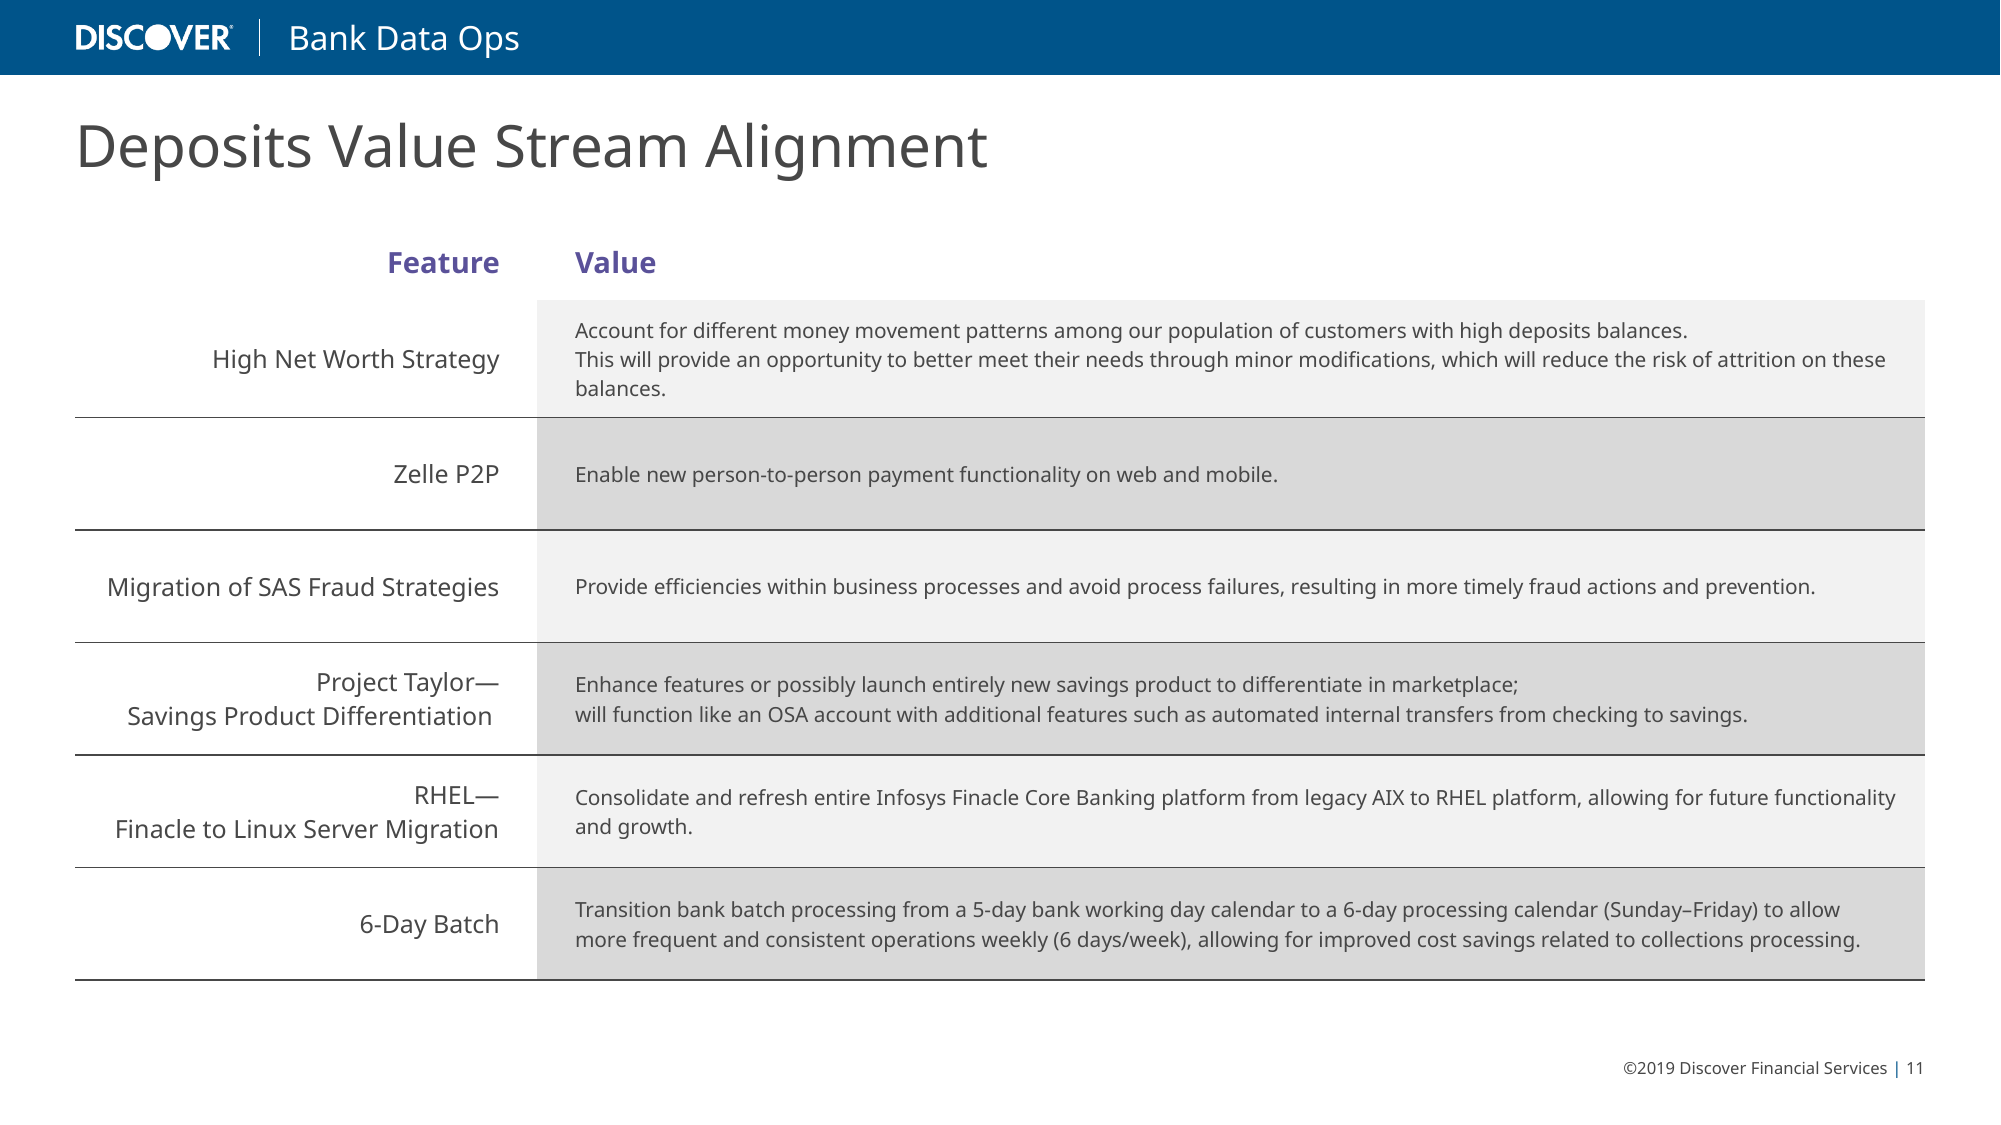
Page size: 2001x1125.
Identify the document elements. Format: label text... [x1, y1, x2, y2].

table_cell RHEL— Finacle to Linux Server Migration [75, 756, 537, 867]
table_cell Transition bank batch processing from a 5-day bank working day calendar to a 6-day processing calendar (Sunday–Friday) to allow more frequent and consistent operations weekly (6 days/week), allowing for improved cost savings related to collections processing. [537, 868, 1925, 979]
table_cell Account for different money movement patterns among our population of customers with high deposits balances. This will provide an opportunity to better meet their needs through minor modifications, which will reduce the risk of attrition on these balances. [537, 300, 1925, 417]
table_header Feature [75, 225, 537, 300]
table_cell Zelle P2P [75, 418, 537, 529]
table_cell Consolidate and refresh entire Infosys Finacle Core Banking platform from legacy AIX to RHEL platform, allowing for future functionality and growth. [537, 756, 1925, 867]
table_cell Provide efficiencies within business processes and avoid process failures, resulting in more timely fraud actions and prevention. [537, 531, 1925, 642]
table_cell Enable new person-to-person payment functionality on web and mobile. [537, 418, 1925, 529]
table_cell High Net Worth Strategy [75, 300, 537, 417]
list Deposits Value Stream Alignment [75, 112, 1925, 188]
table_cell Enhance features or possibly launch entirely new savings product to differentiate in marketplace; will function like an OSA account with additional features such as automated internal transfers from checking to savings. [537, 643, 1925, 754]
table_cell Migration of SAS Fraud Strategies [75, 531, 537, 642]
table_cell Project Taylor— Savings Product Differentiation [75, 643, 537, 754]
table_header Value [537, 225, 1925, 300]
picture [51, 0, 258, 75]
table_cell 6-Day Batch [75, 868, 537, 979]
